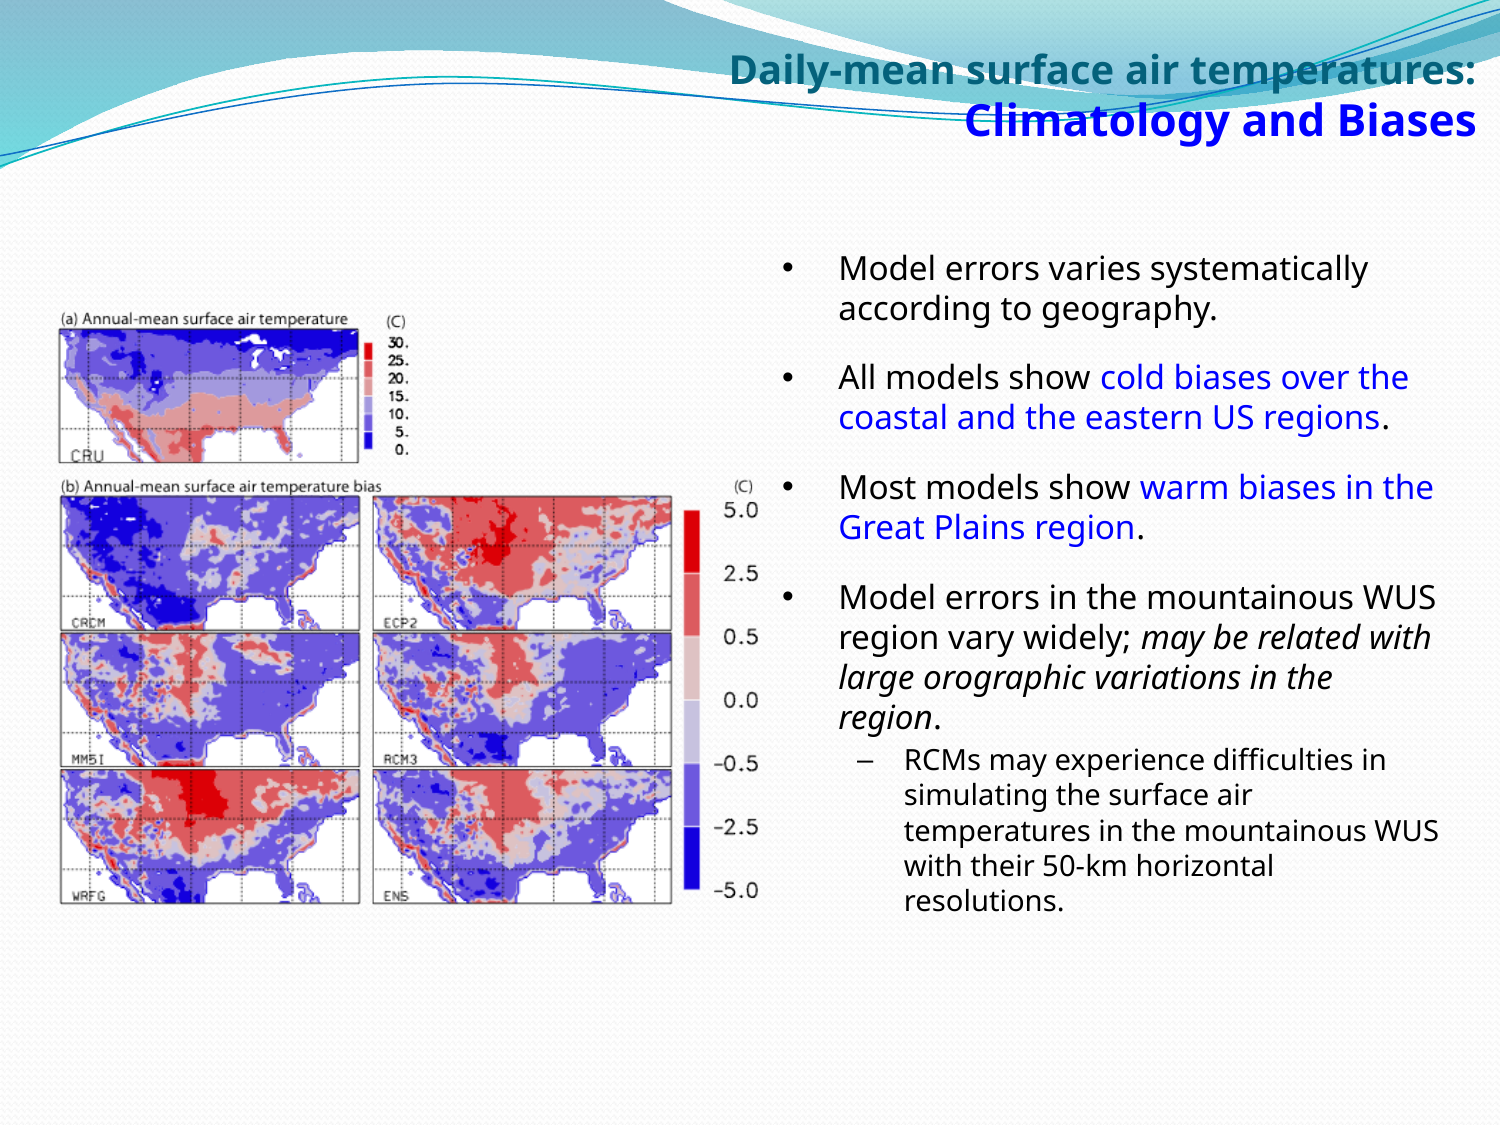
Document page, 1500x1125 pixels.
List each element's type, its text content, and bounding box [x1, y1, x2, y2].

picture [51, 300, 768, 915]
title Daily-mean surface air temperatures: Climatology and Biases [0, 36, 1478, 146]
text_box Model errors varies systematically according to geography. All models show cold biases over the coastal and the eastern US regions. Most models show warm biases in the Great Plains region. Model errors in the mountainous WUS region vary widely; may be related with large orographic variations in the region. RCMs may experience difficulties in simulating the surface air temperatures in the mountainous WUS with their 50-km horizontal resolutions. [767, 239, 1455, 981]
